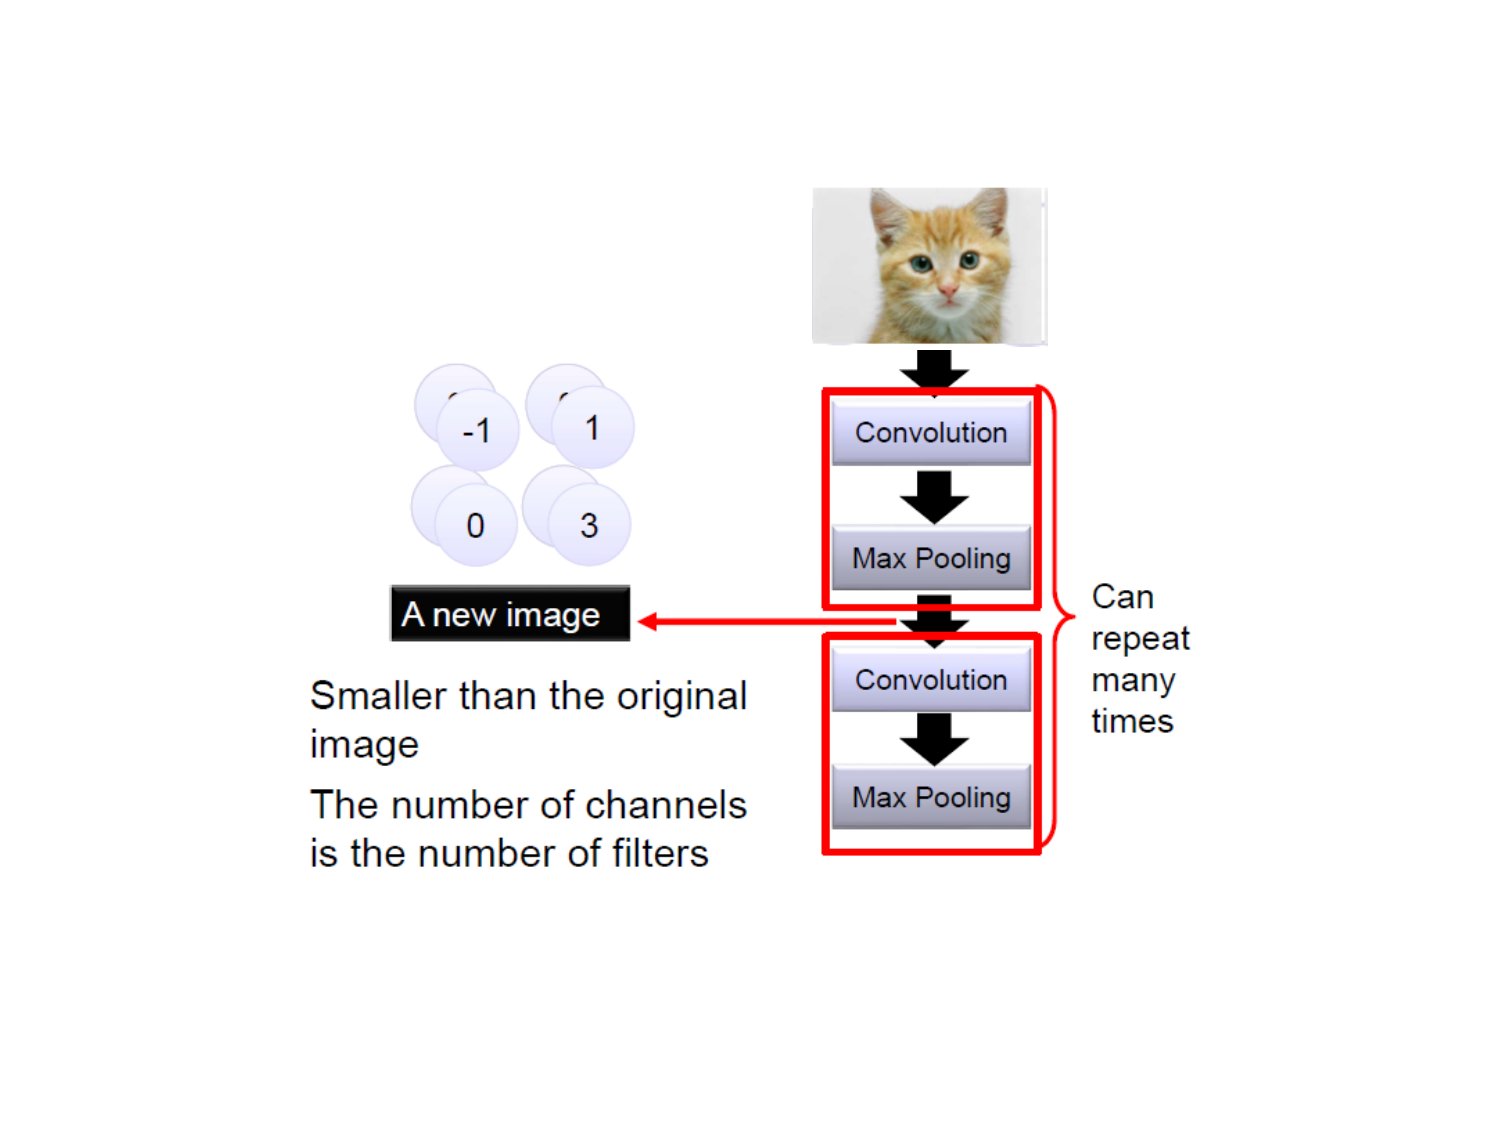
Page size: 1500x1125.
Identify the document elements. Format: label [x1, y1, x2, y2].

list [226, 350, 1274, 917]
picture [812, 187, 1048, 347]
